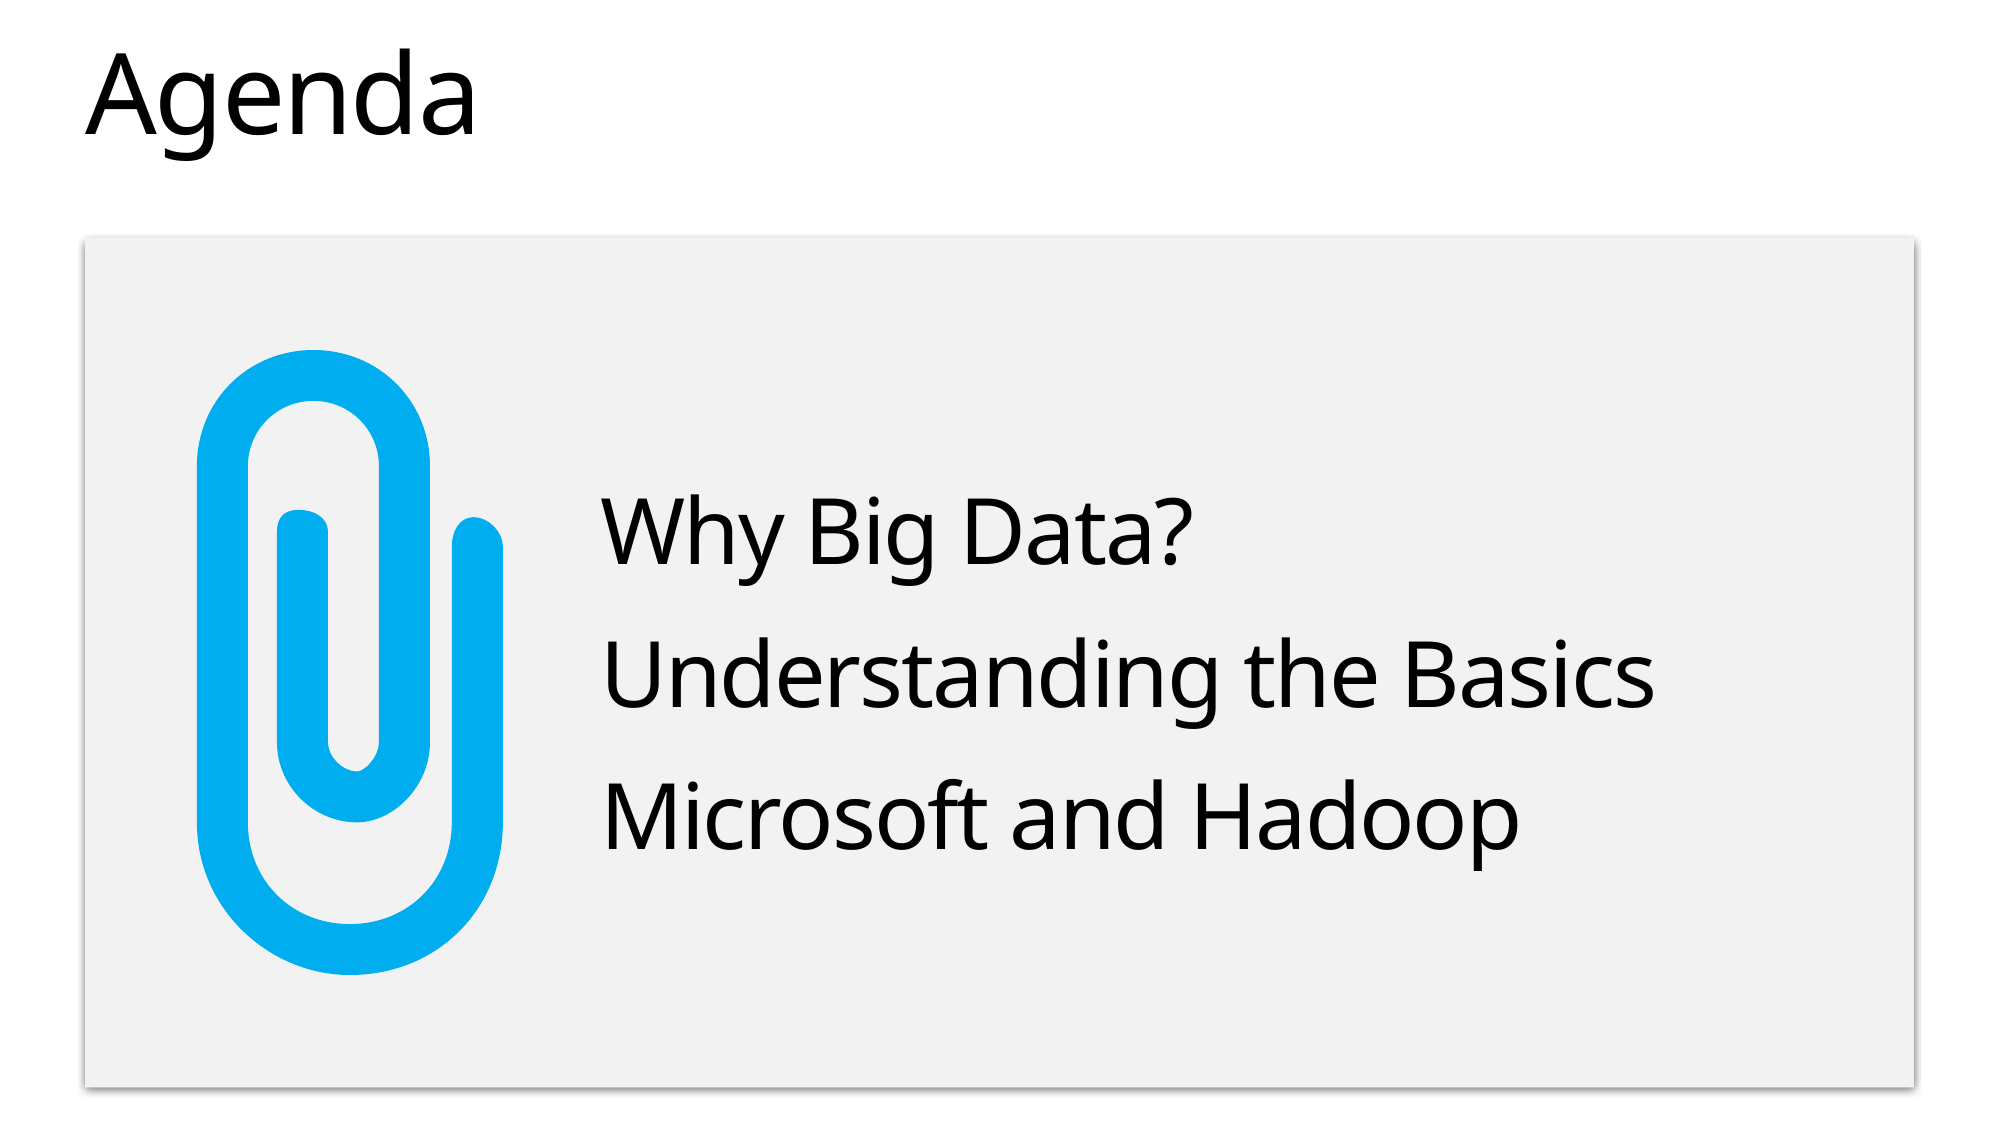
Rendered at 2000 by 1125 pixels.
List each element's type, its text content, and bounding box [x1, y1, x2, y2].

list Why Big Data? Understanding the Basics Microsoft and Hadoop [569, 449, 1710, 876]
title Agenda [85, 37, 1914, 161]
